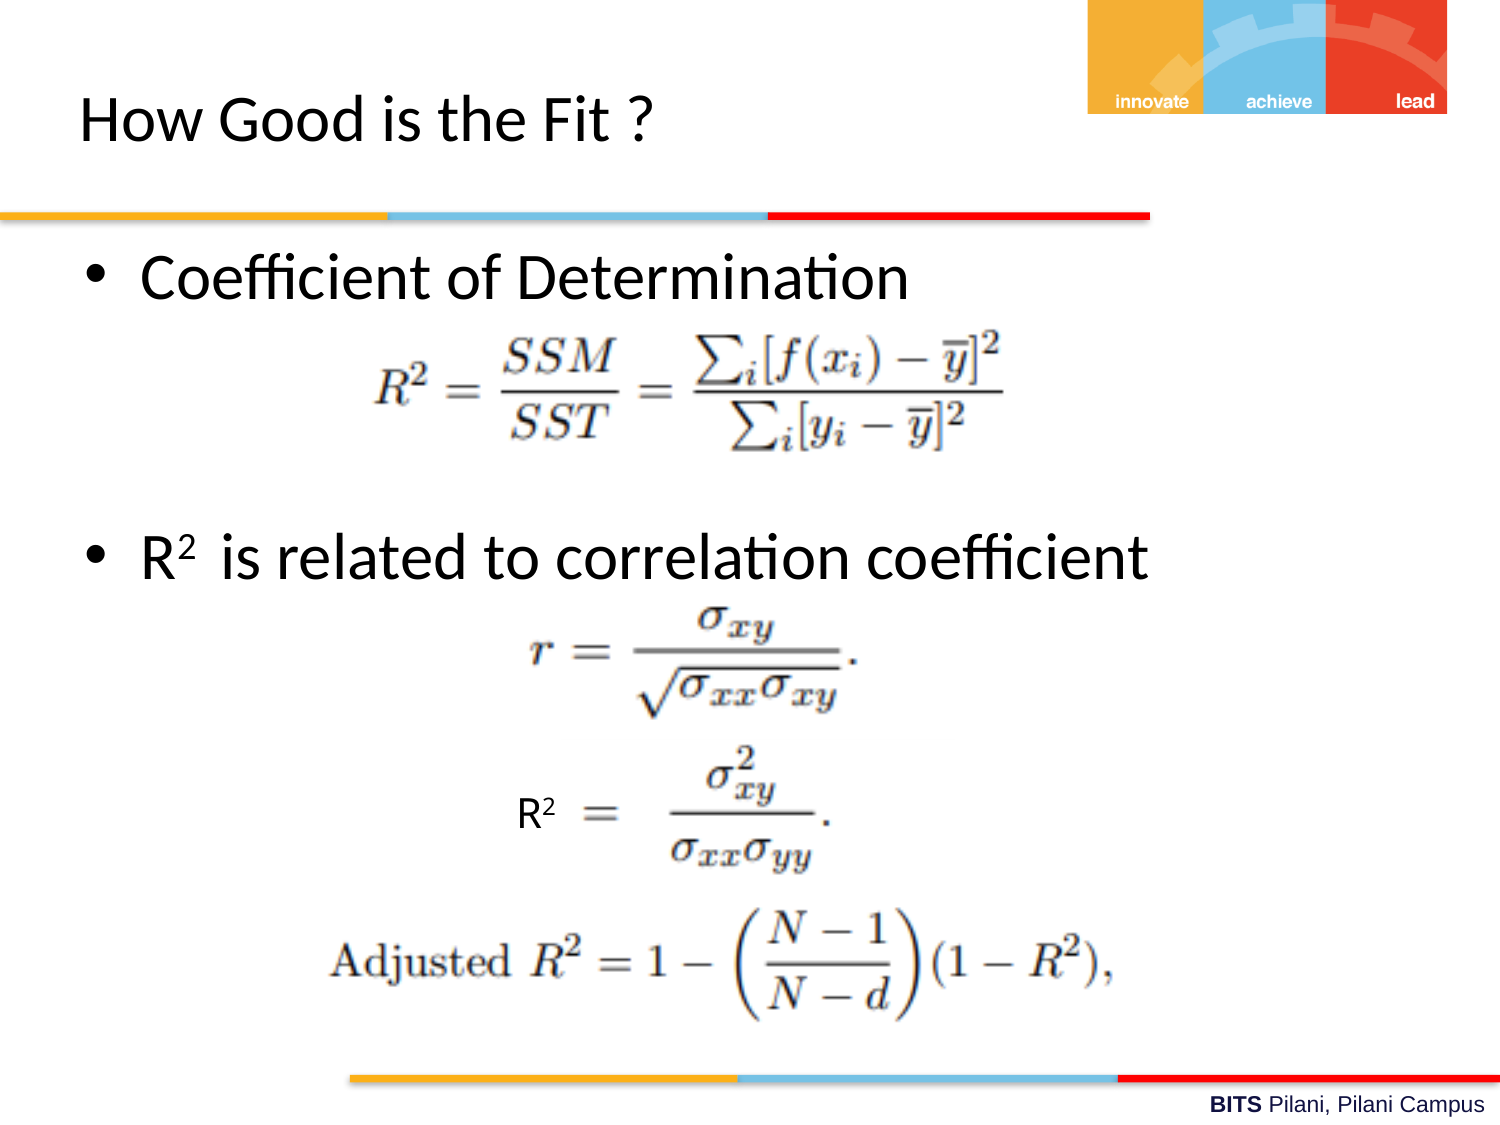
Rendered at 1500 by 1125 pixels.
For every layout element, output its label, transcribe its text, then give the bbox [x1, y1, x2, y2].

picture [1087, 0, 1448, 114]
text_box R2 [501, 779, 555, 844]
list Coefficient of Determination R2 is related to correlation coefficient [69, 224, 1420, 968]
title How Good is the Fit ? [64, 45, 1069, 185]
picture [309, 597, 1138, 1035]
picture [352, 312, 1068, 473]
